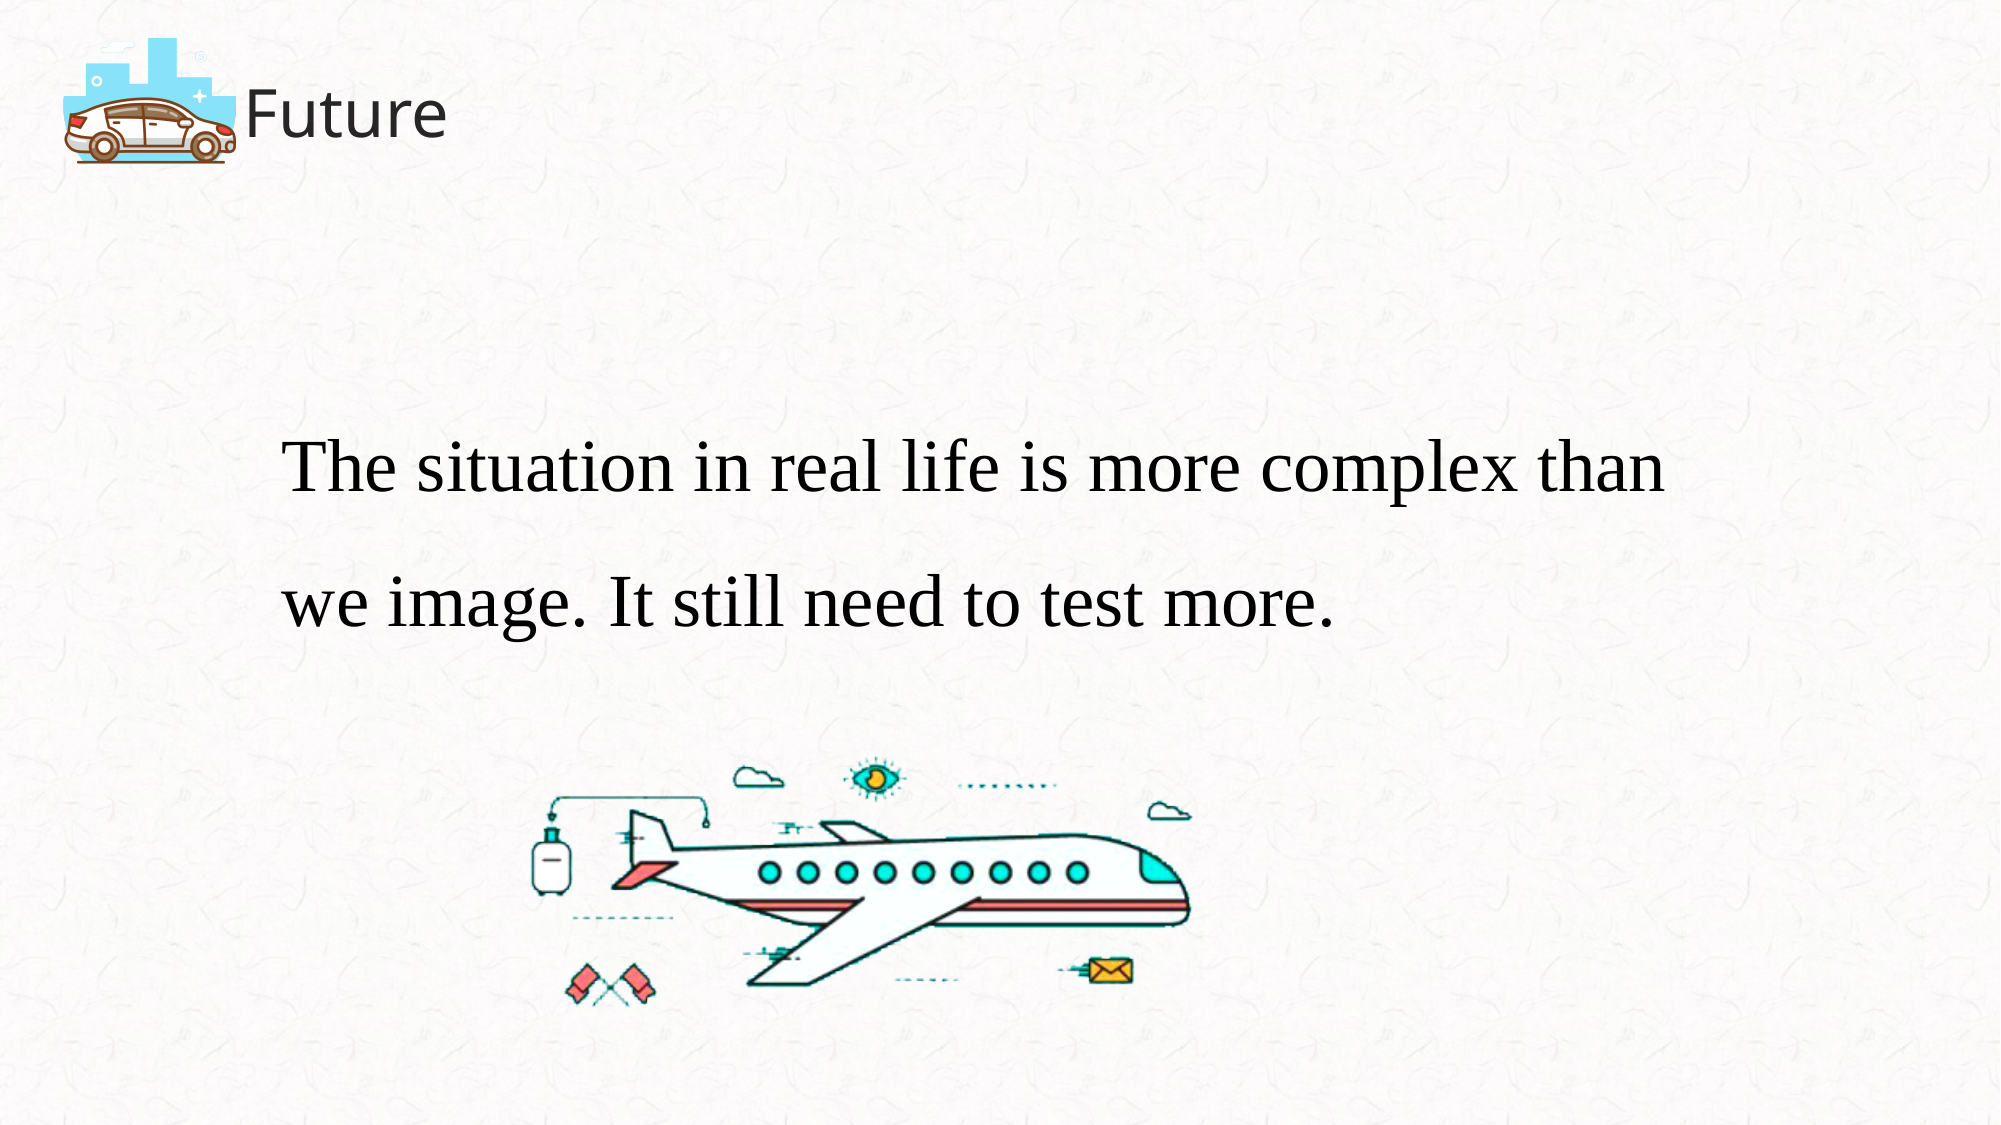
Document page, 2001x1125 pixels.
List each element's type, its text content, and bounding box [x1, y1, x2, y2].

text_box Future [236, 63, 1105, 158]
picture [362, 701, 1379, 1084]
text_box The situation in real life is more complex than we image. It still need to test more. [267, 363, 1733, 649]
picture [63, 19, 236, 192]
